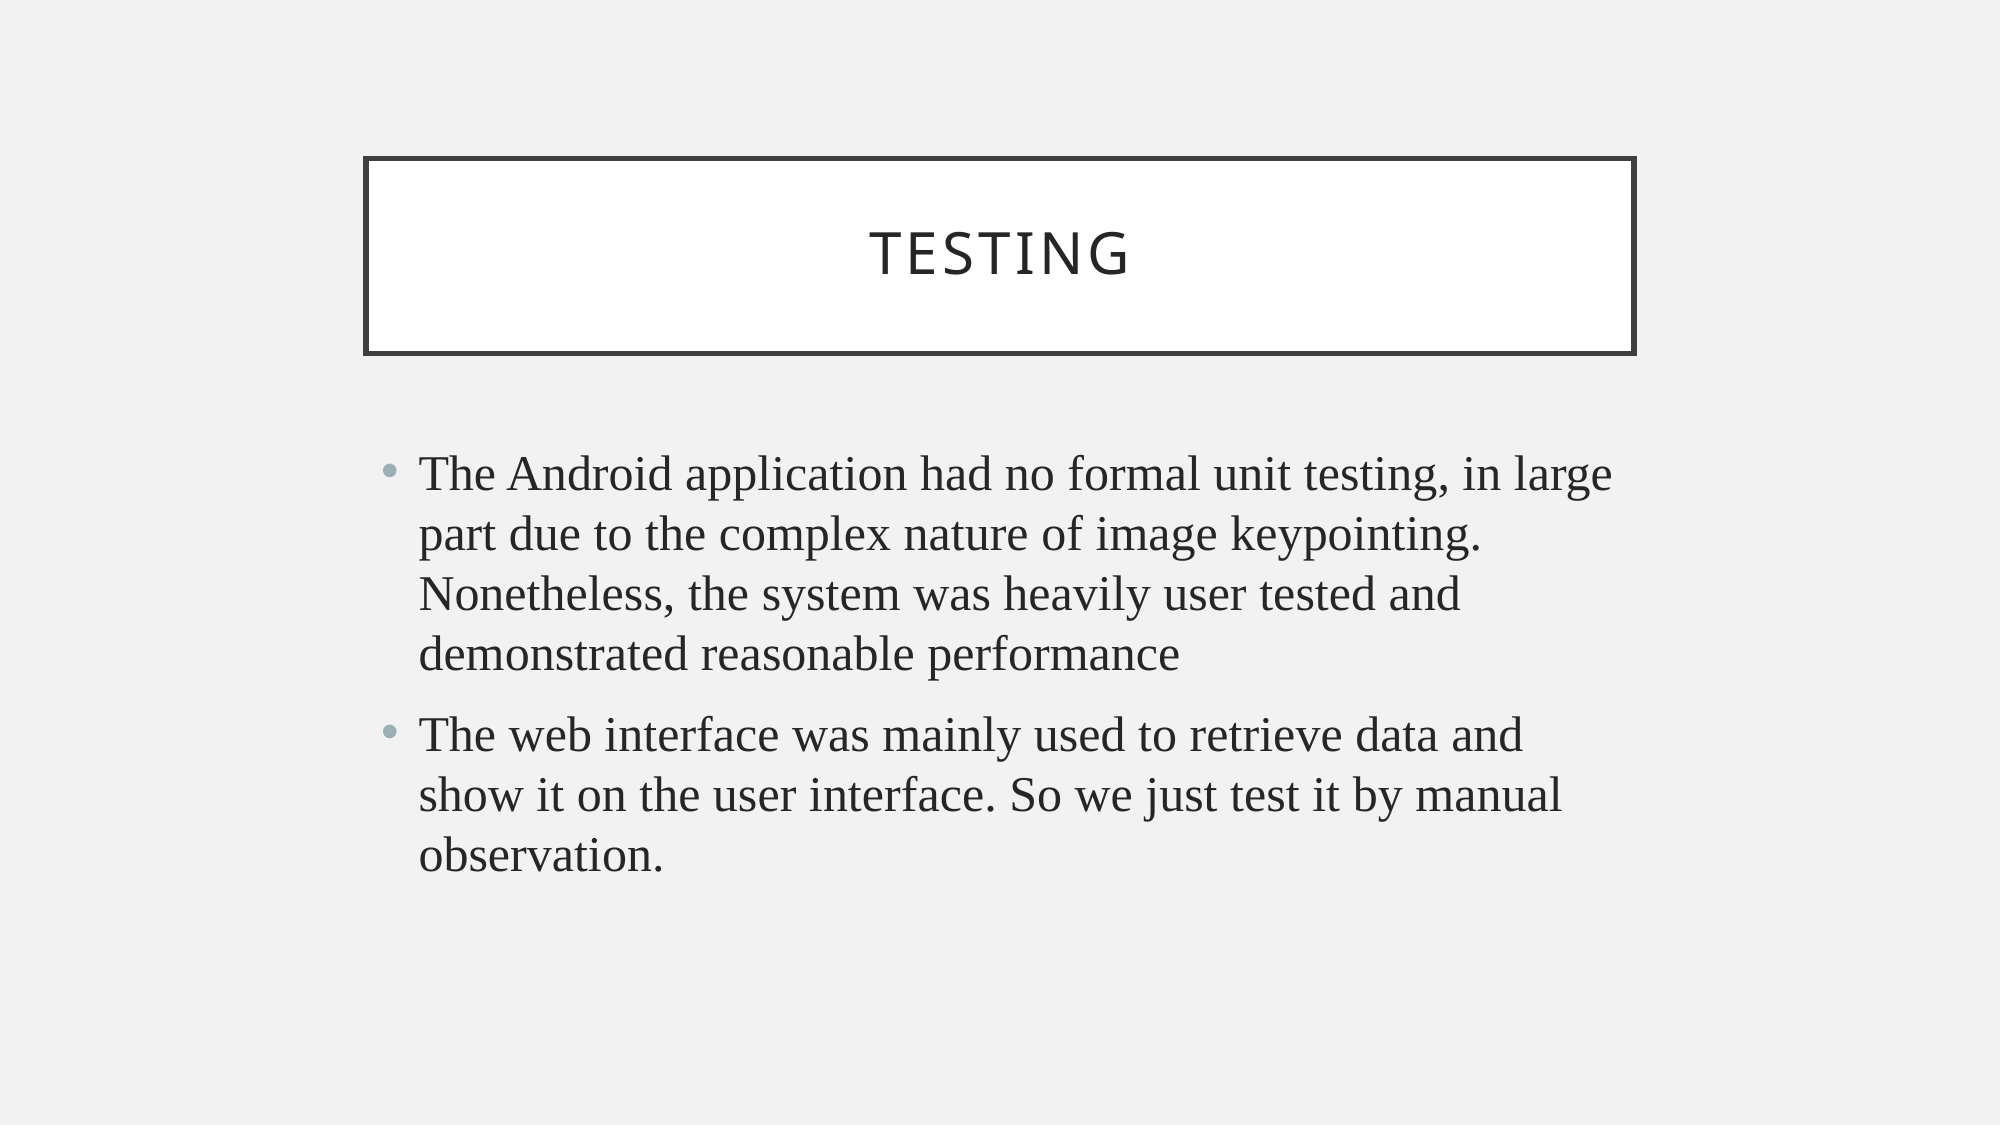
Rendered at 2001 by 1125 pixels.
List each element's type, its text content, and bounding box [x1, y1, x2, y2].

list The Android application had no formal unit testing, in large part due to the complex nature of image keypointing. Nonetheless, the system was heavily user tested and demonstrated reasonable performance The web interface was mainly used to retrieve data and show it on the user interface. So we just test it by manual observation. [366, 432, 1634, 942]
title Testing [363, 156, 1637, 356]
